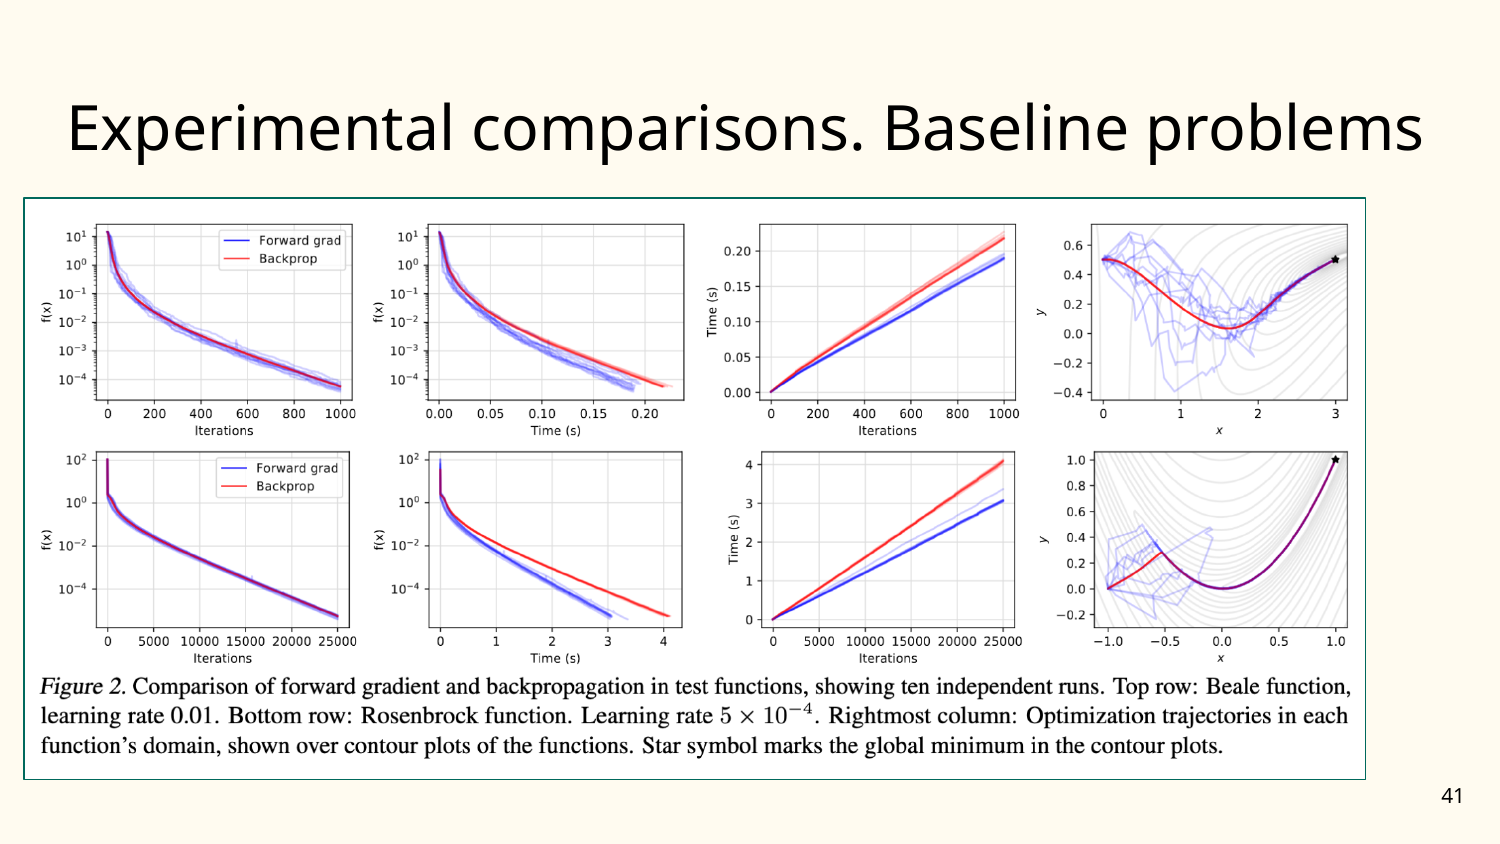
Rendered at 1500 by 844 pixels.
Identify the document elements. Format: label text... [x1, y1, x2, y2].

slide_number ‹#› [1389, 764, 1480, 830]
picture [24, 198, 1365, 780]
title Experimental comparisons. Baseline problems [51, 72, 1449, 174]
